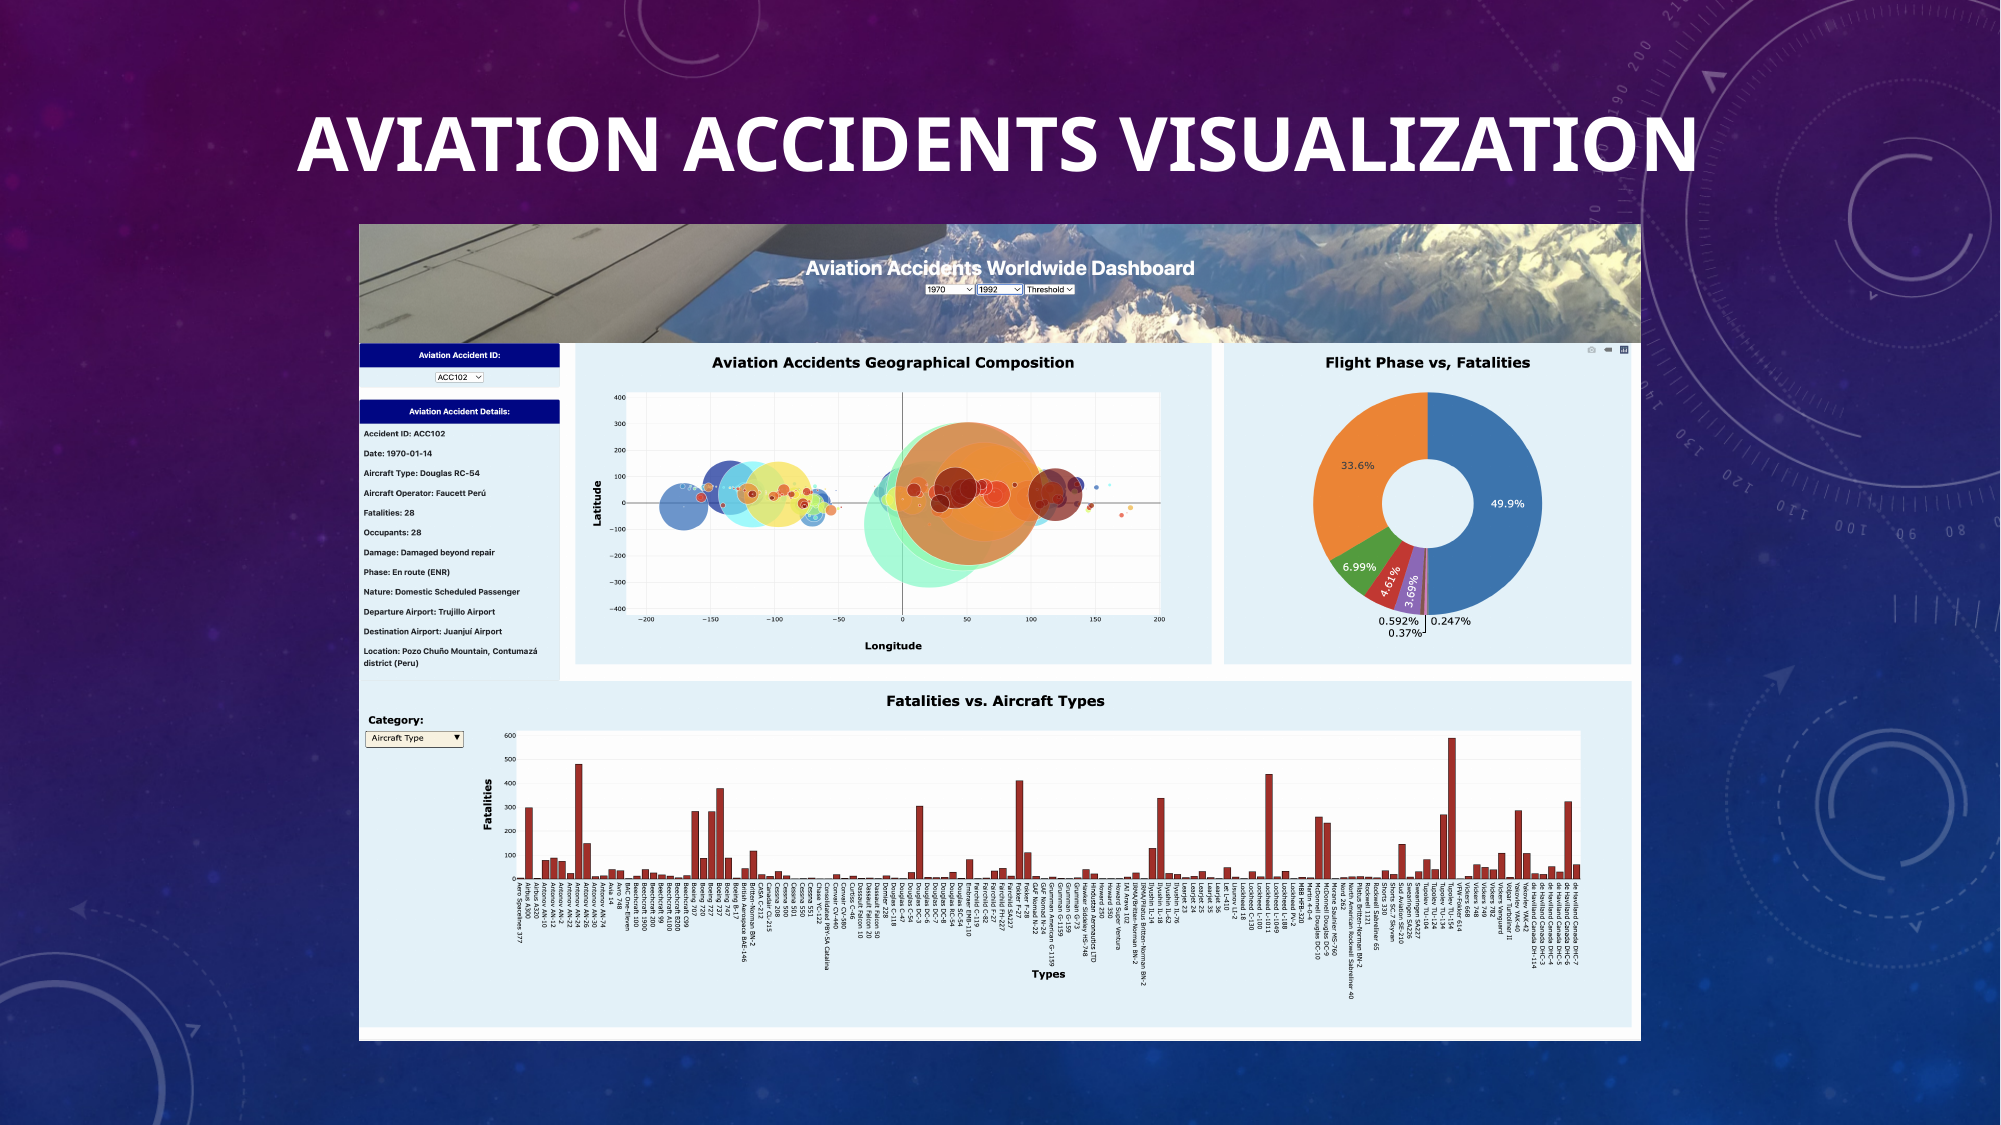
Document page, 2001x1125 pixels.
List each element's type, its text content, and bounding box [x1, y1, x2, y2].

picture [0, 0, 2001, 1125]
title Aviation Accidents Visualization [137, 59, 1863, 225]
